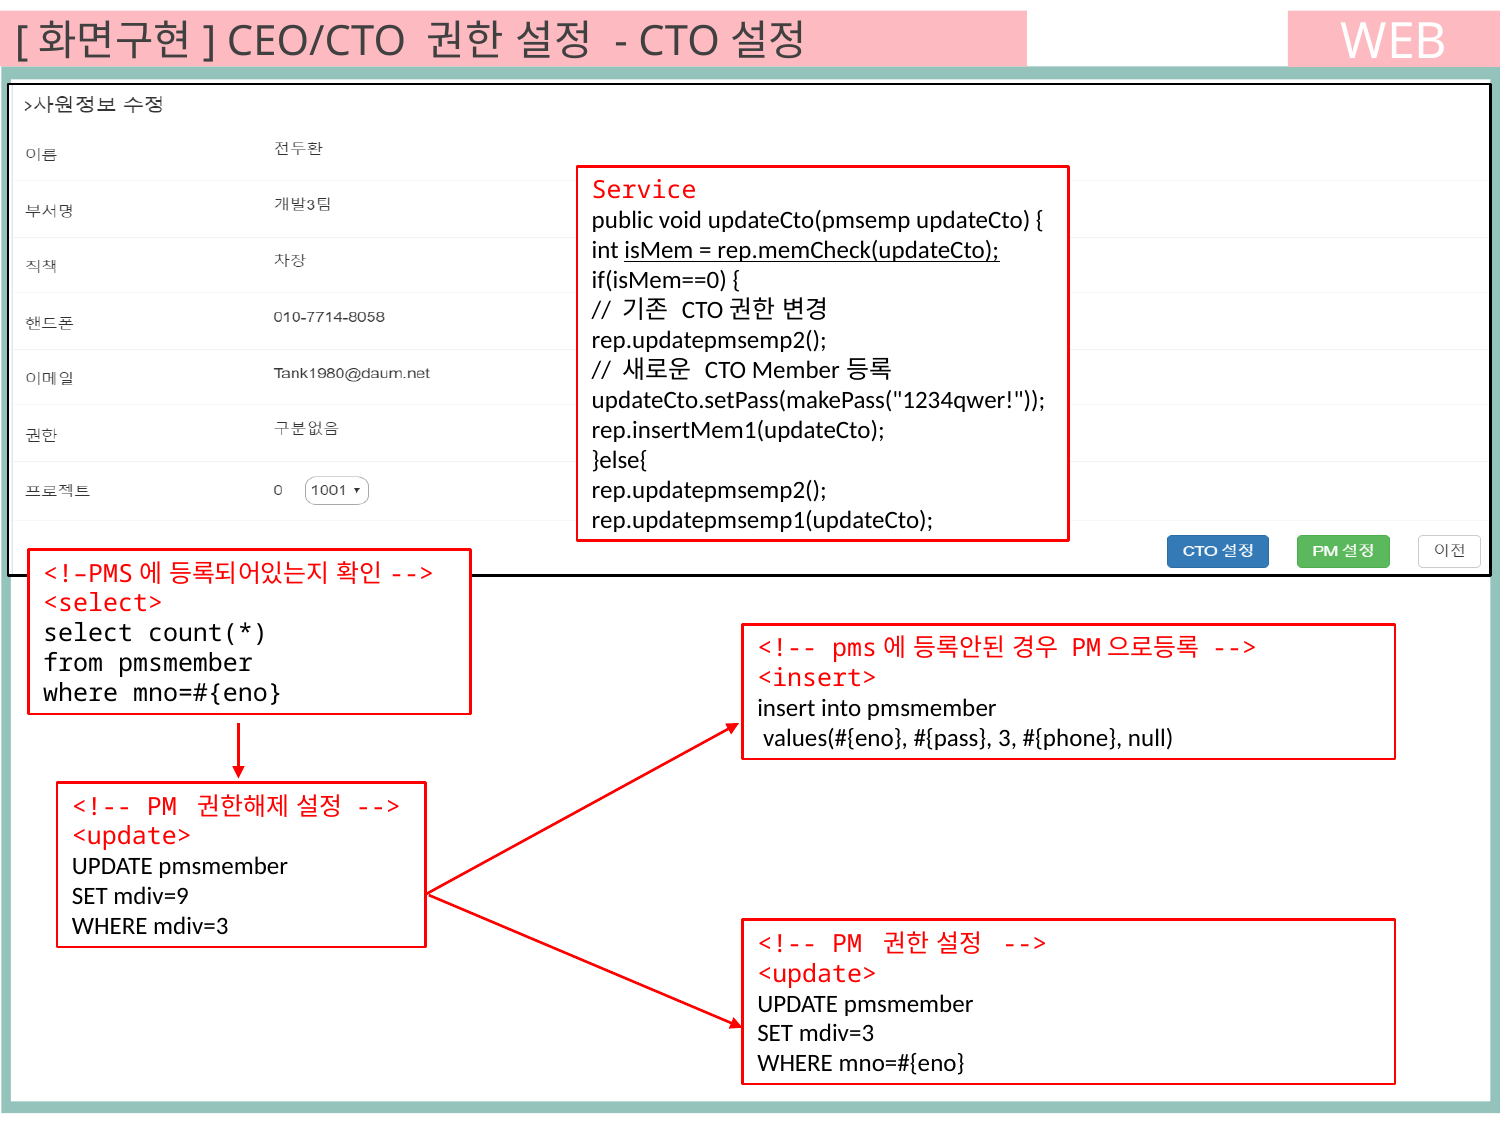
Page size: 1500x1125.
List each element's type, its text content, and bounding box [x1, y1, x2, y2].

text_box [428, 895, 743, 1028]
text_box WEB [1287, 10, 1500, 66]
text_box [426, 722, 739, 894]
text_box [화면구현] CEO/CTO 권한 설정 - CTO설정 [0, 10, 1028, 67]
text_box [1, 66, 1500, 1114]
picture [9, 85, 1490, 575]
